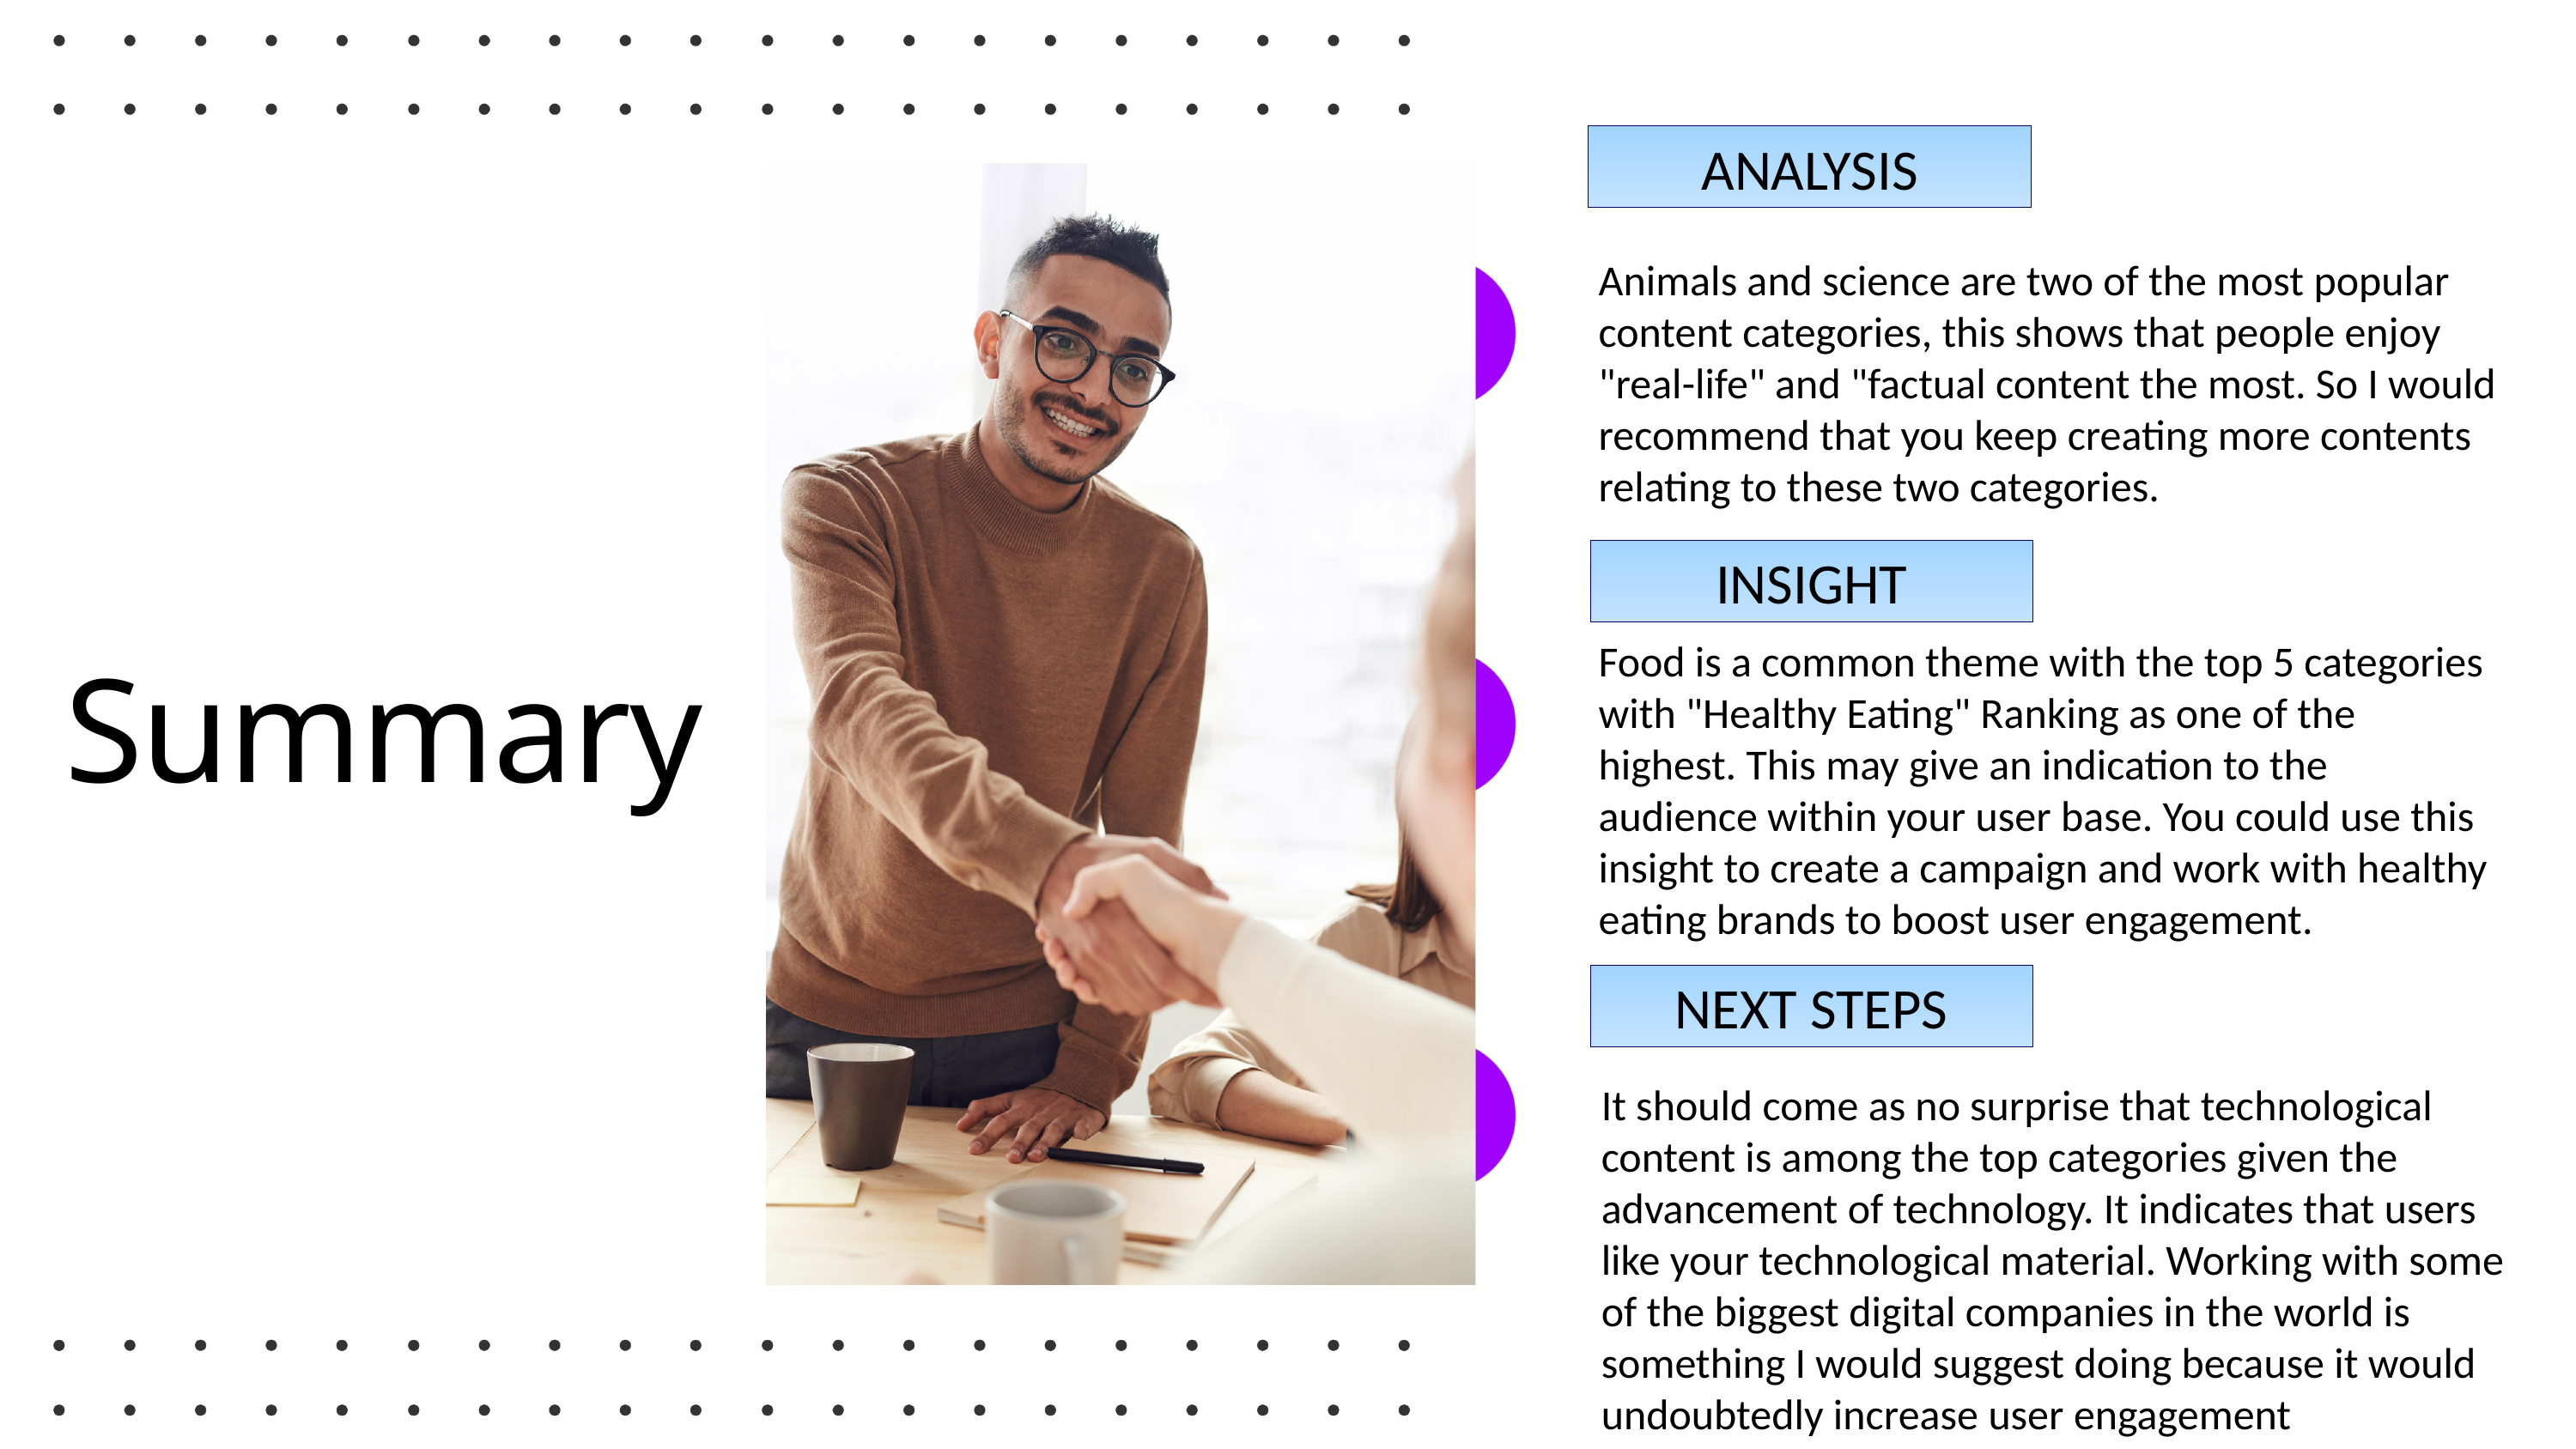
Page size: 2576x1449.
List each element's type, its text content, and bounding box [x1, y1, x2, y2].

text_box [1631, 221, 2432, 345]
picture [765, 163, 1562, 1286]
text_box NEXT STEPS [1590, 965, 2033, 1047]
text_box It should come as no surprise that technological content is among the top categories given the advancement of technology. It indicates that users like your technological material. Working with some of the biggest digital companies in the world is something I would suggest doing because it would undoubtedly increase user engagement [1588, 1071, 2555, 1445]
text_box INSIGHT [1590, 540, 2033, 622]
text_box Summary [64, 639, 727, 811]
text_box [46, 1335, 1414, 1449]
text_box ANALYSIS [1588, 125, 2032, 208]
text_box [46, 0, 1414, 118]
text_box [1631, 980, 2432, 1104]
text_box Animals and science are two of the most popular content categories, this shows that people enjoy "real-life" and "factual content the most. So I would recommend that you keep creating more contents relating to these two categories. [1585, 246, 2509, 517]
text_box Food is a common theme with the top 5 categories with "Healthy Eating" Ranking as one of the highest. This may give an indication to the audience within your user base. You could use this insight to create a campaign and work with healthy eating brands to boost user engagement. [1585, 627, 2509, 950]
